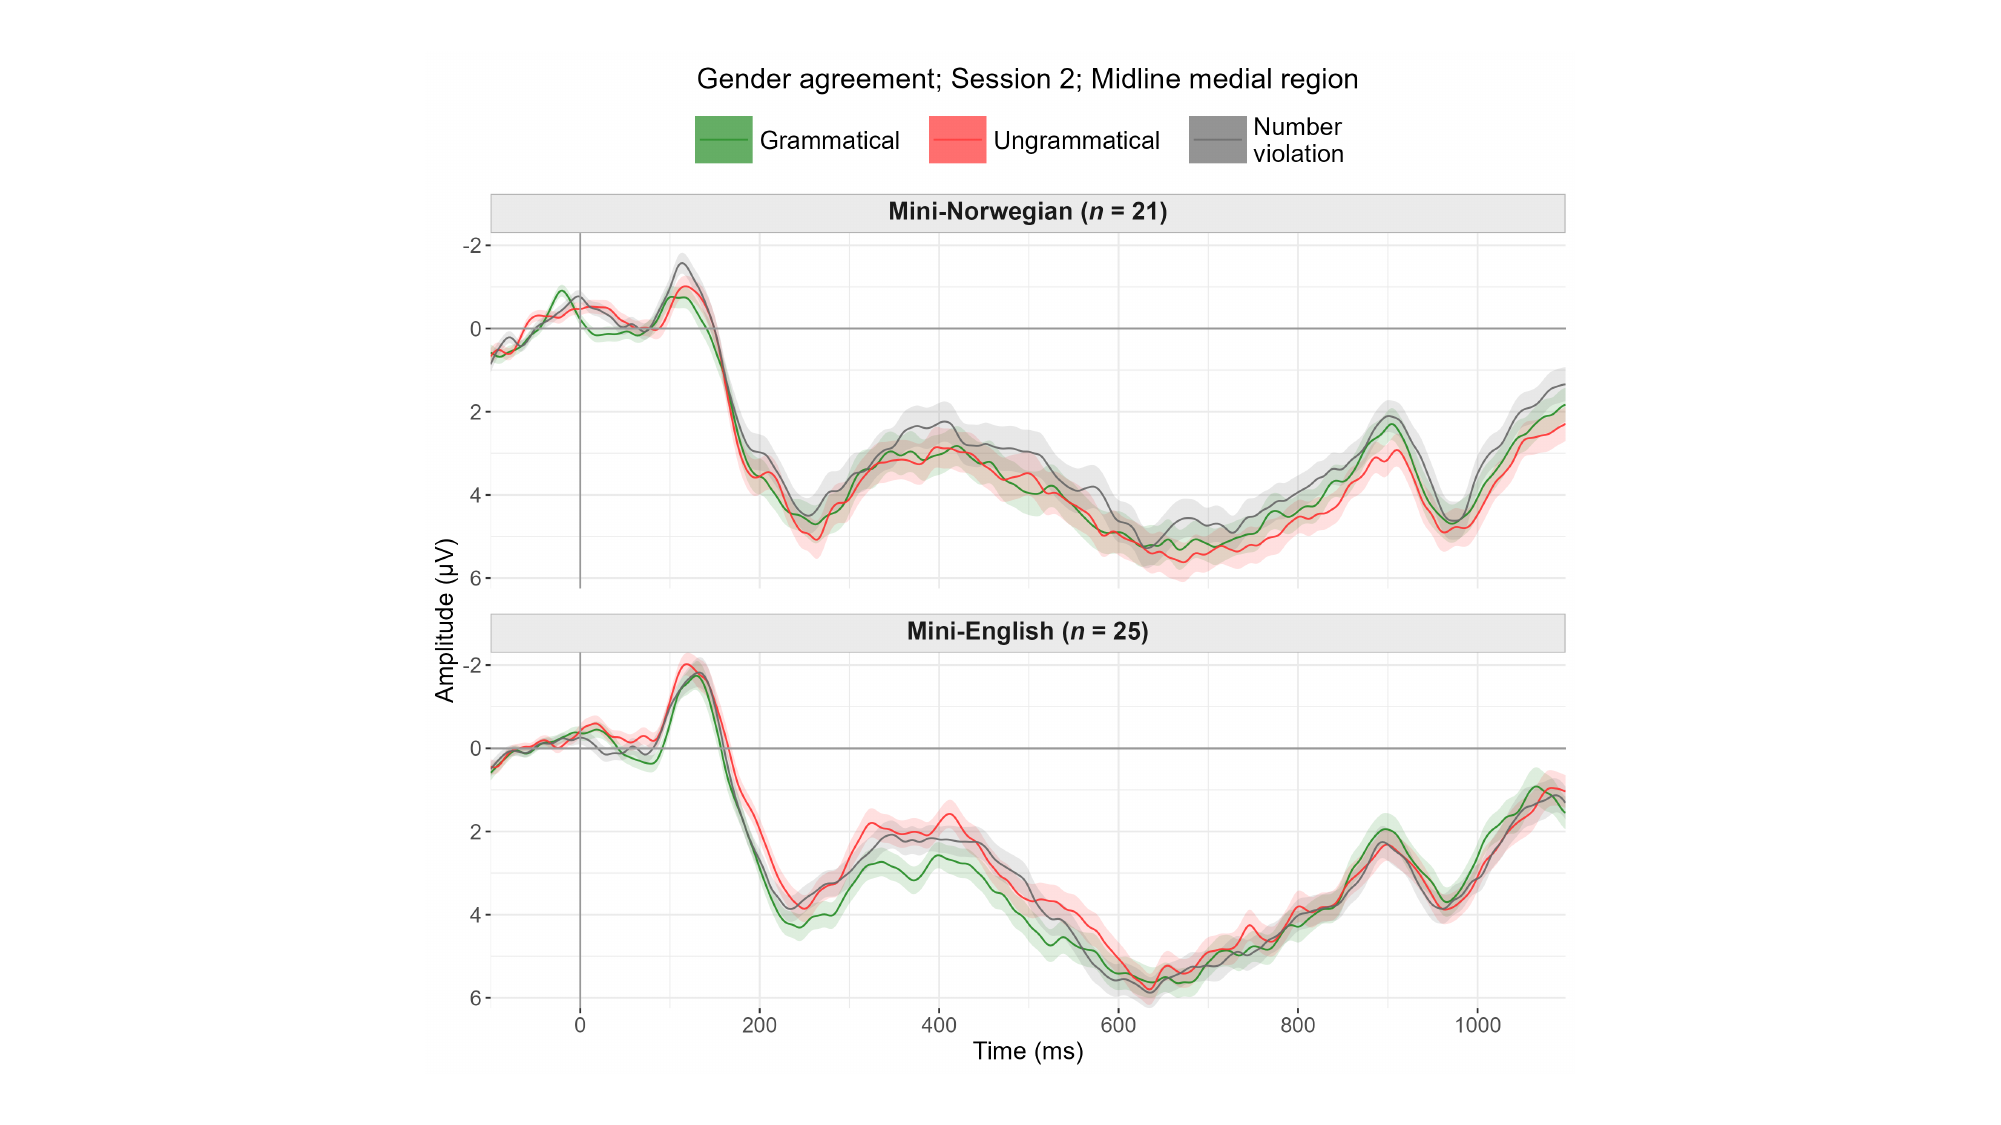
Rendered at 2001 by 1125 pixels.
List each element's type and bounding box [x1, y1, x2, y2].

list [425, 51, 1575, 1074]
